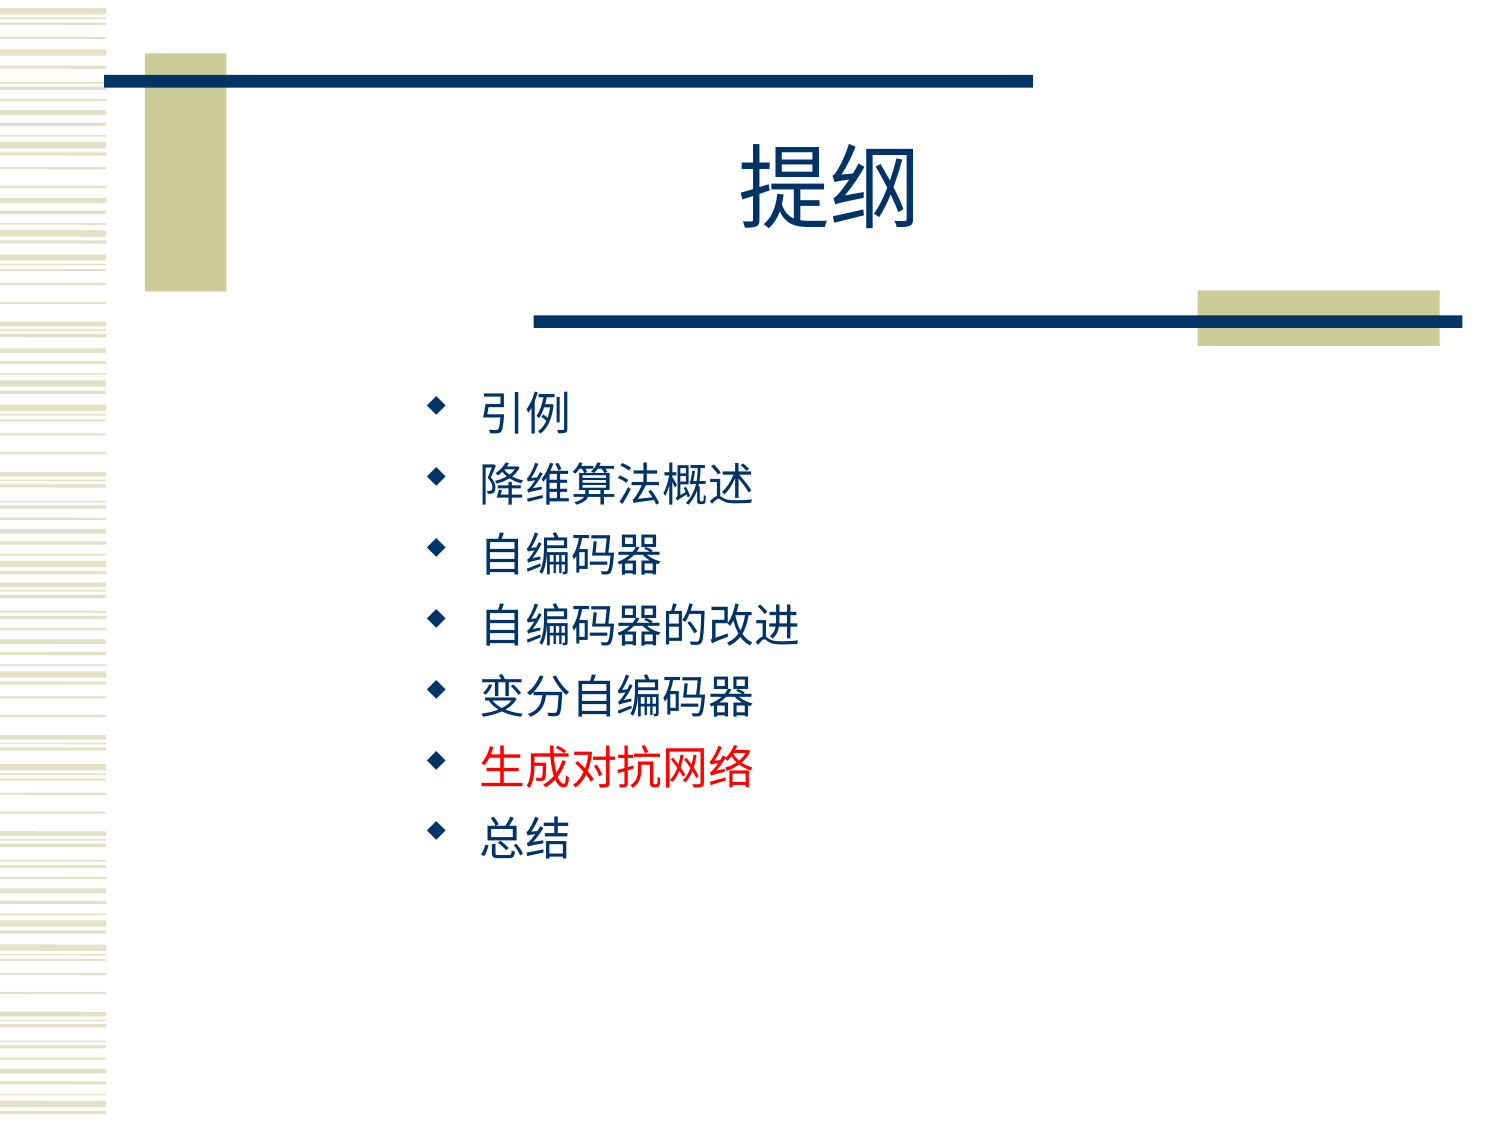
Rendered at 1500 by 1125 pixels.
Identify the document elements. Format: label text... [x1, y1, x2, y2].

title 提纲 [224, 99, 1436, 288]
text_box 引例 降维算法概述 自编码器 自编码器的改进 变分自编码器 生成对抗网络 总结 [408, 373, 1435, 1011]
